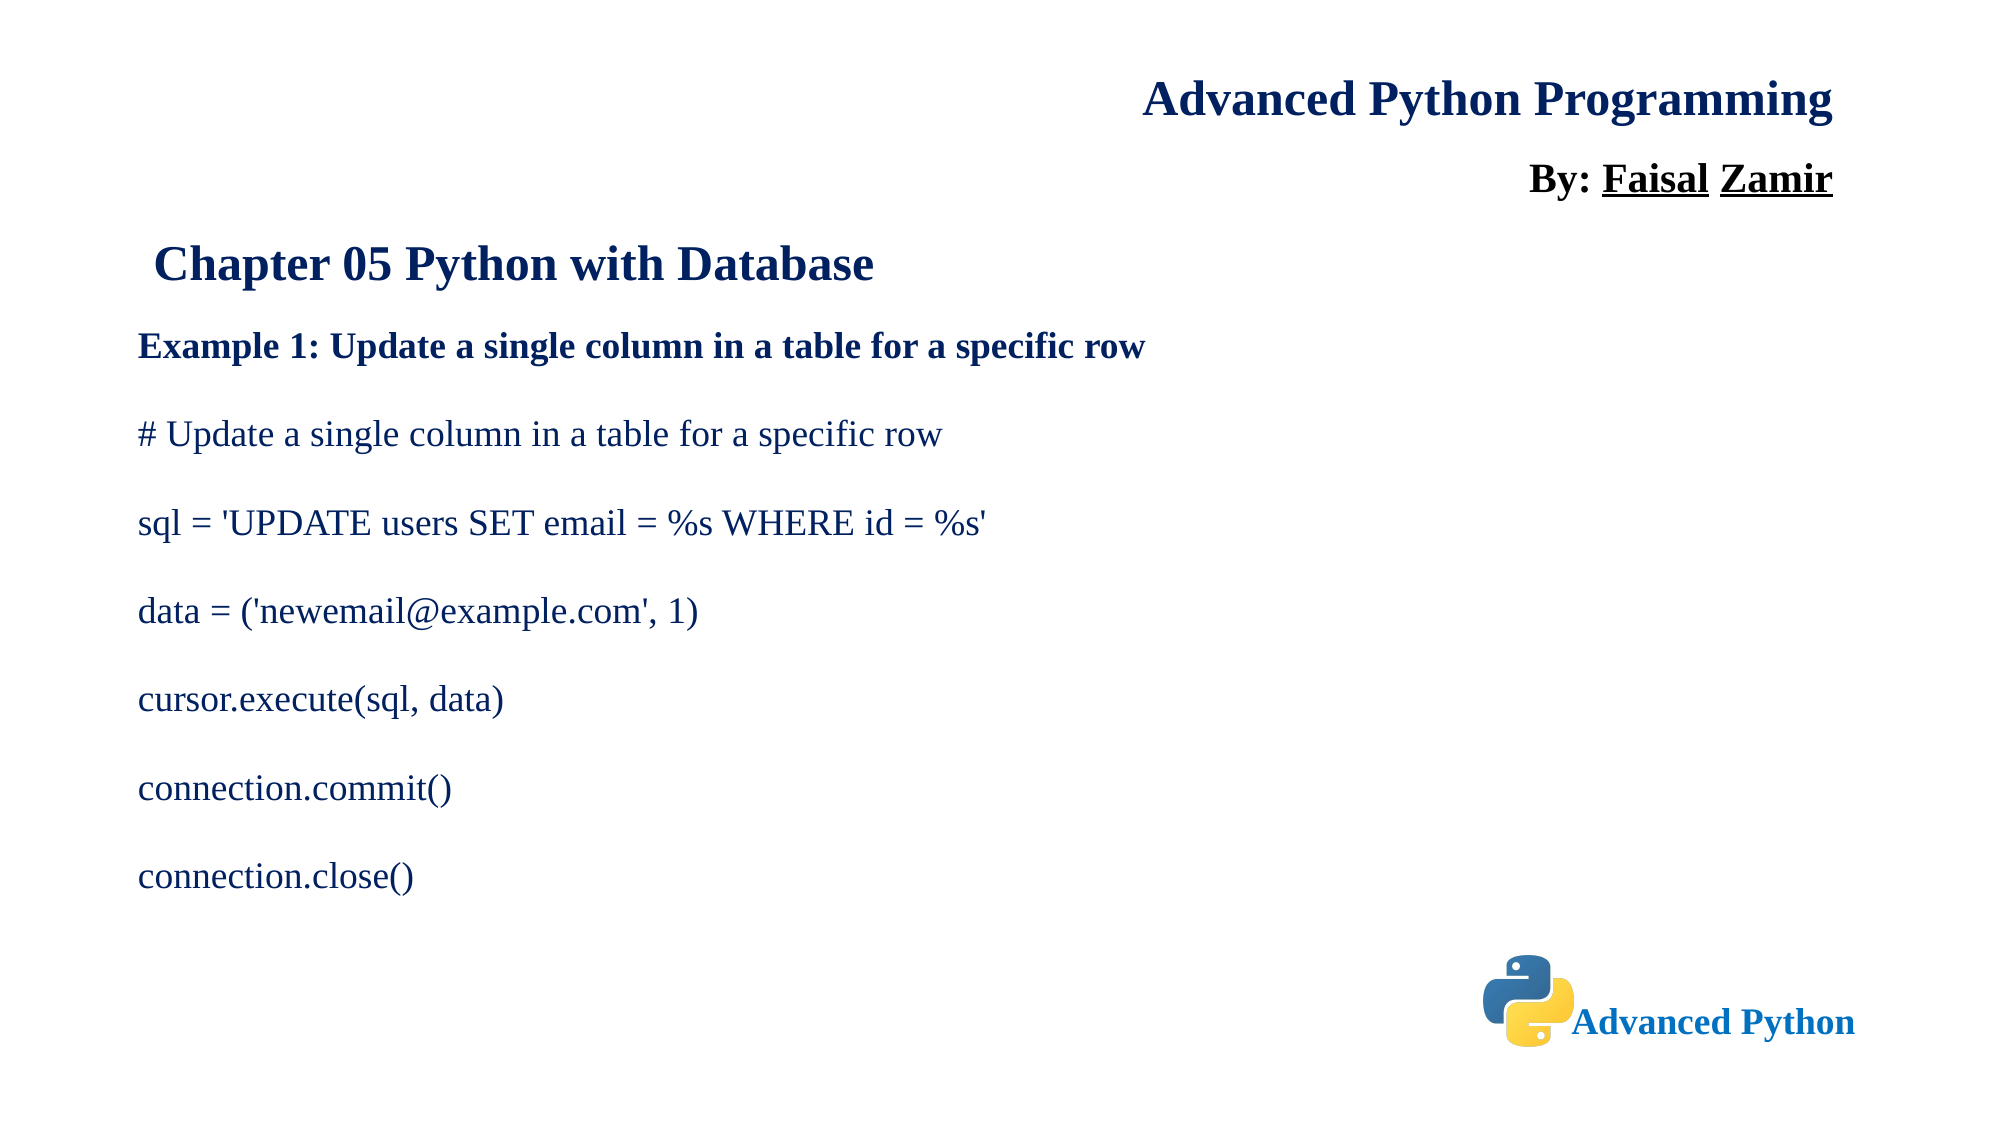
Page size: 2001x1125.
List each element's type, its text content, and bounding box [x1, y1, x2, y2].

list Example 1: Update a single column in a table for a specific row # Update a single column in a table for a specific row sql = 'UPDATE users SET email = %s WHERE id = %s' data = ('newemail@example.com', 1) cursor.execute(sql, data) connection.commit() connection.close() [122, 291, 1848, 1062]
text_box Advanced Python [1465, 955, 1971, 1062]
picture [1483, 955, 1574, 1047]
text_box Advanced Python Programming By: Faisal Zamir Chapter 05 Python with Database [138, 53, 1849, 273]
